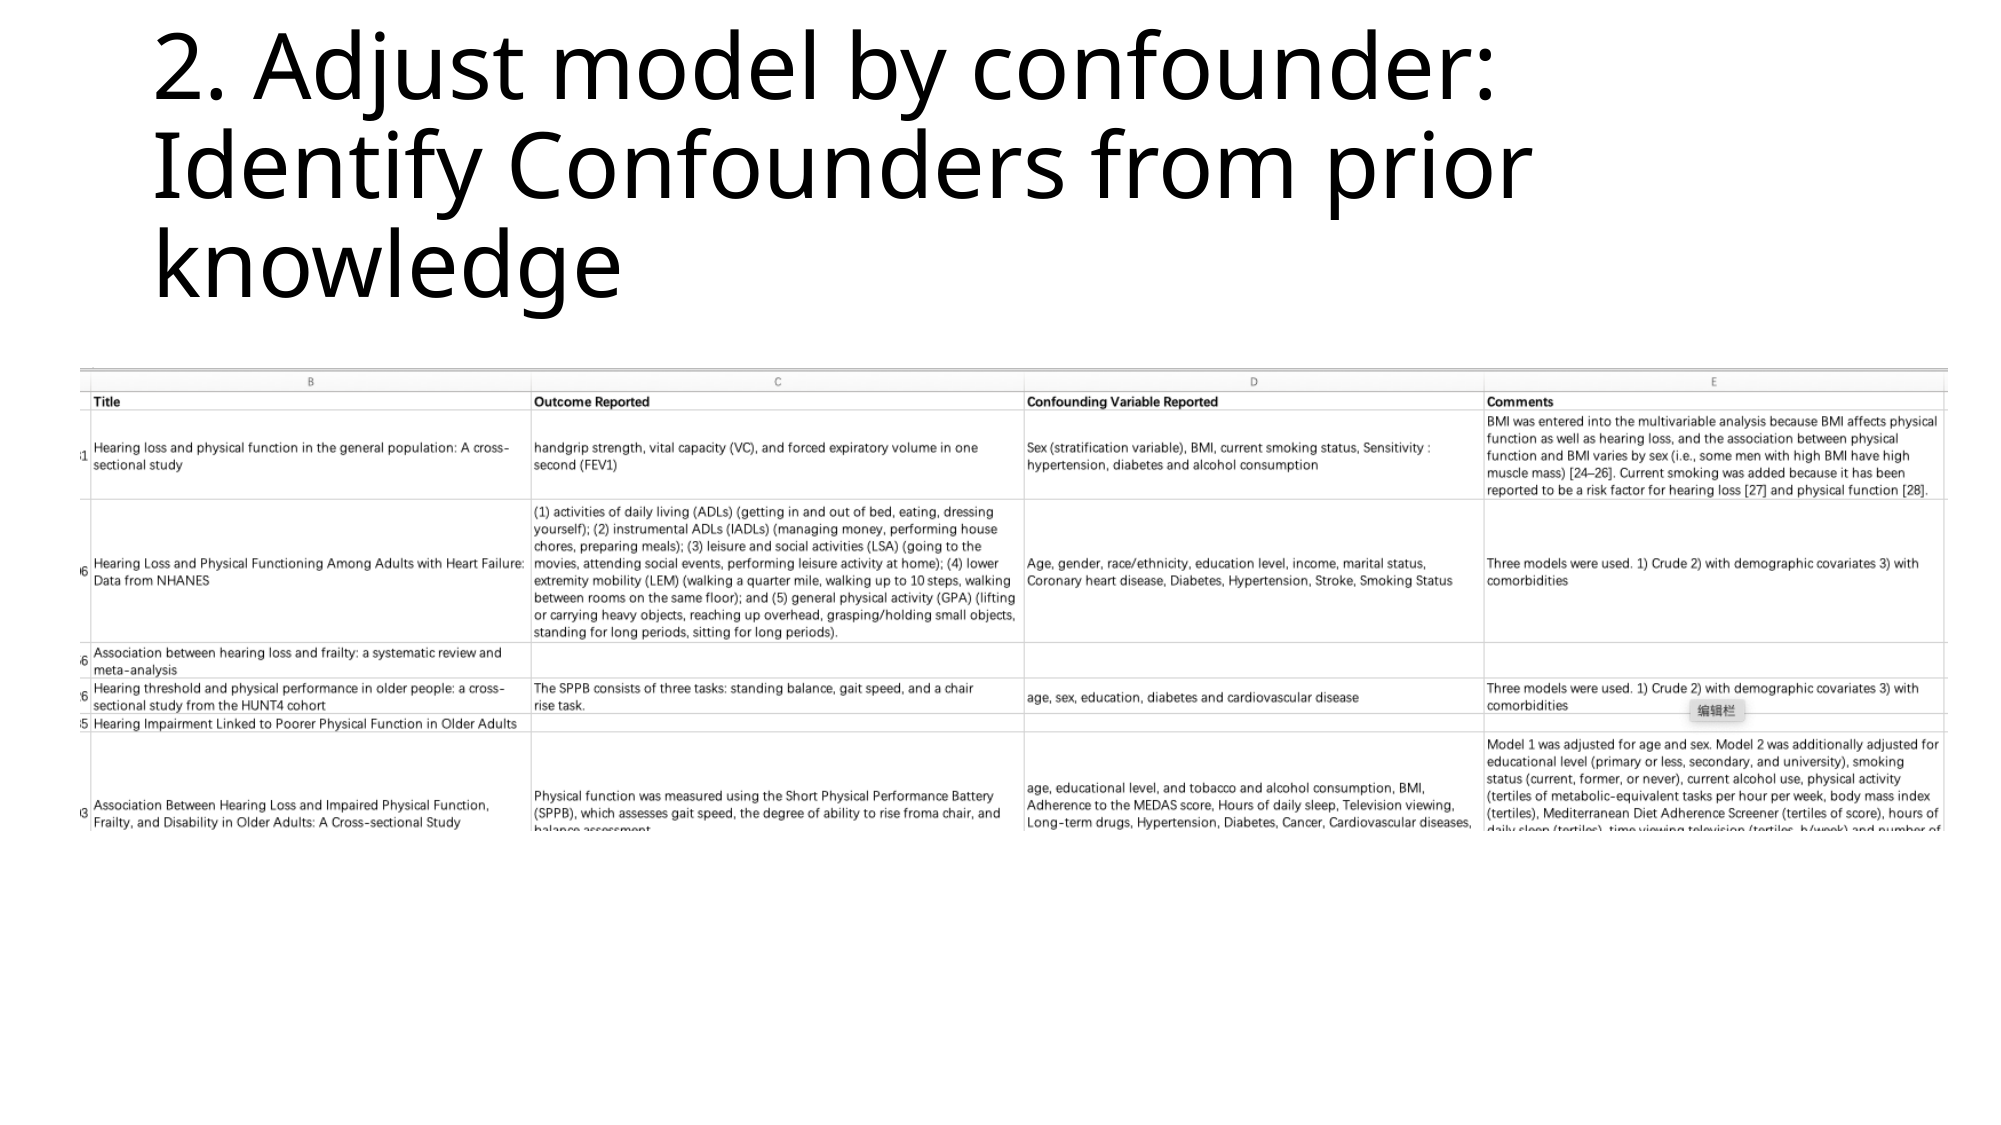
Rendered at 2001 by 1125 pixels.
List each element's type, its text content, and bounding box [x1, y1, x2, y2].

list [80, 367, 1948, 831]
title 2. Adjust model by confounder: Identify Confounders from prior knowledge [137, 59, 1863, 278]
